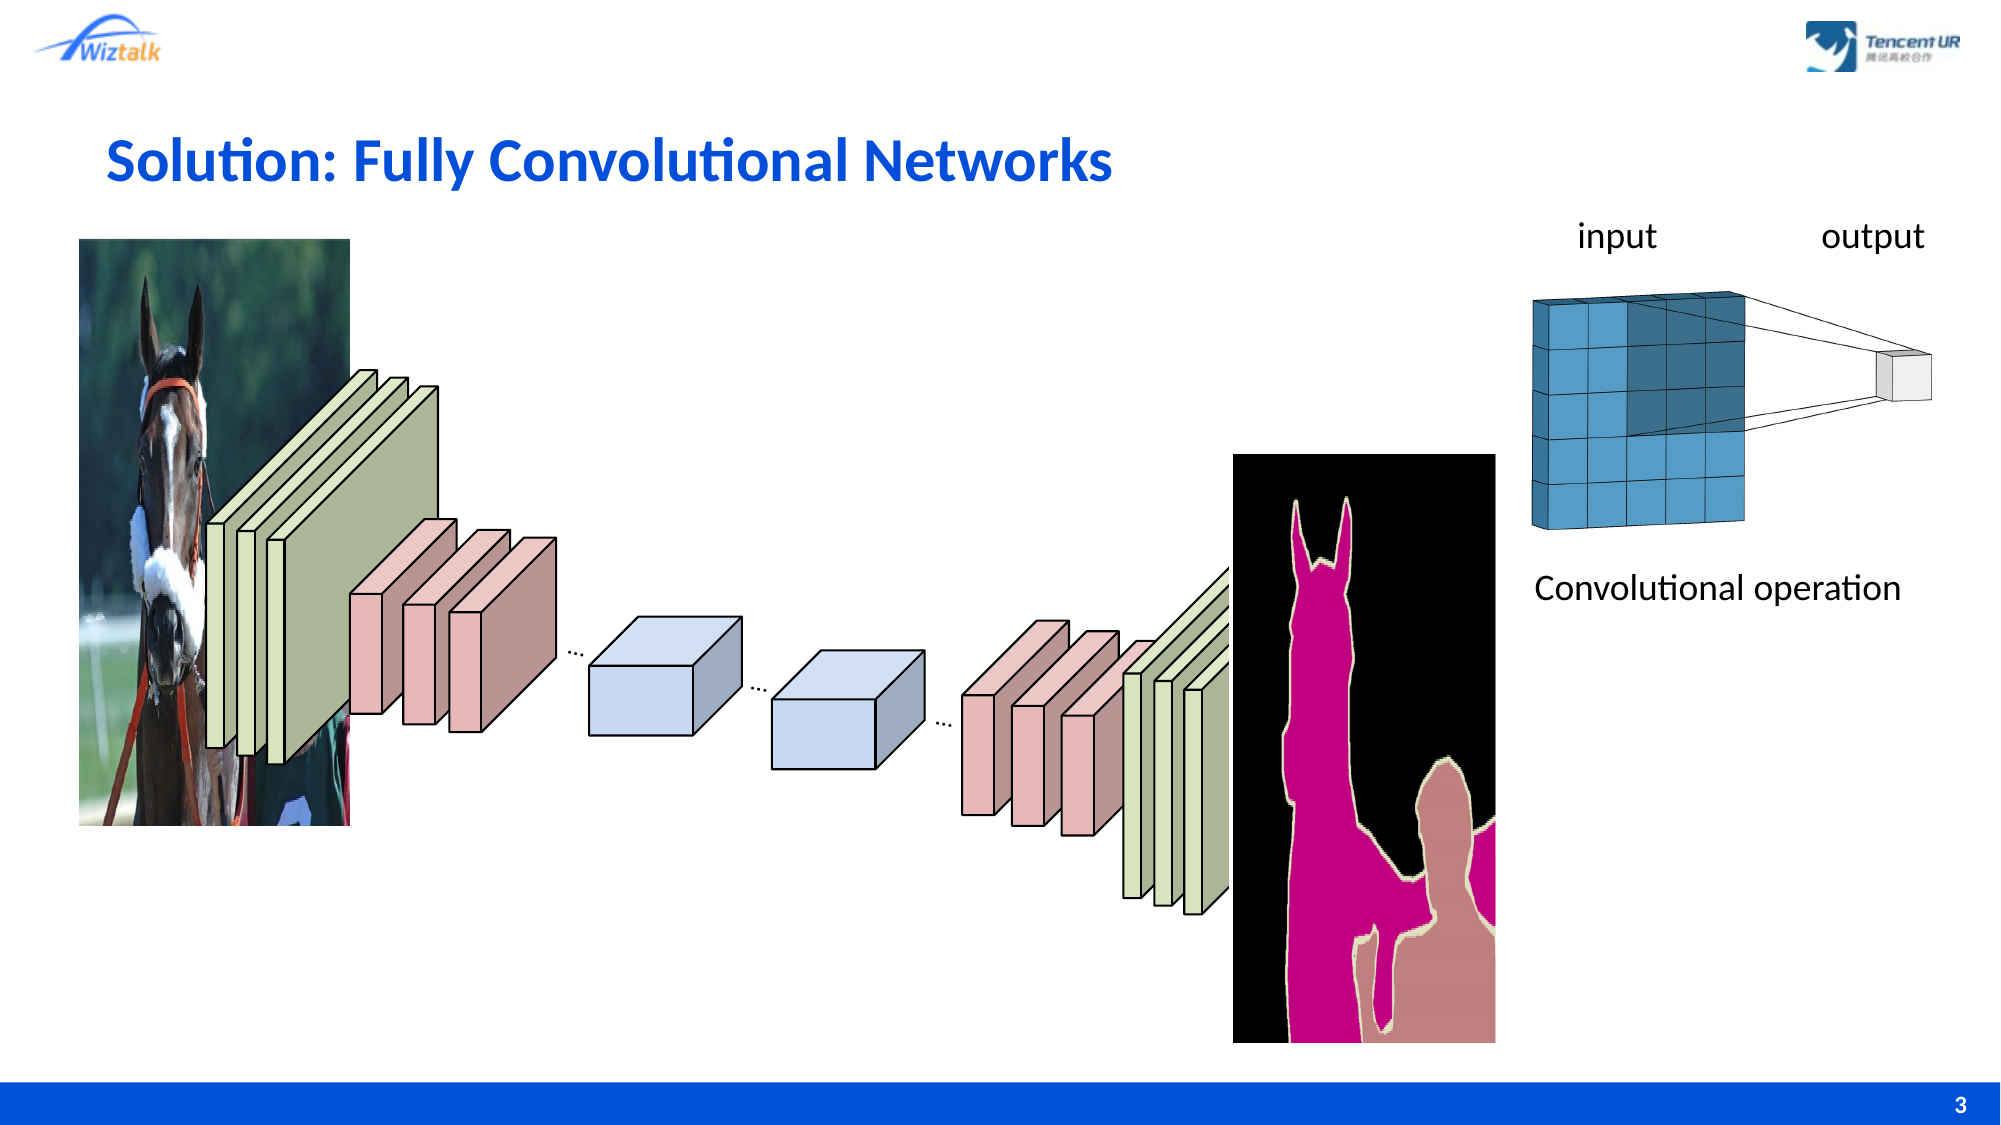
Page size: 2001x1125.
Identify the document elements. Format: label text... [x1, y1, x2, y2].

slide_number 3 [1862, 1073, 1983, 1125]
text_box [1496, 203, 1993, 617]
title Solution: Fully Convolutional Networks [91, 91, 1895, 231]
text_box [78, 238, 1496, 1043]
picture [1806, 21, 1960, 72]
picture [20, 5, 184, 73]
